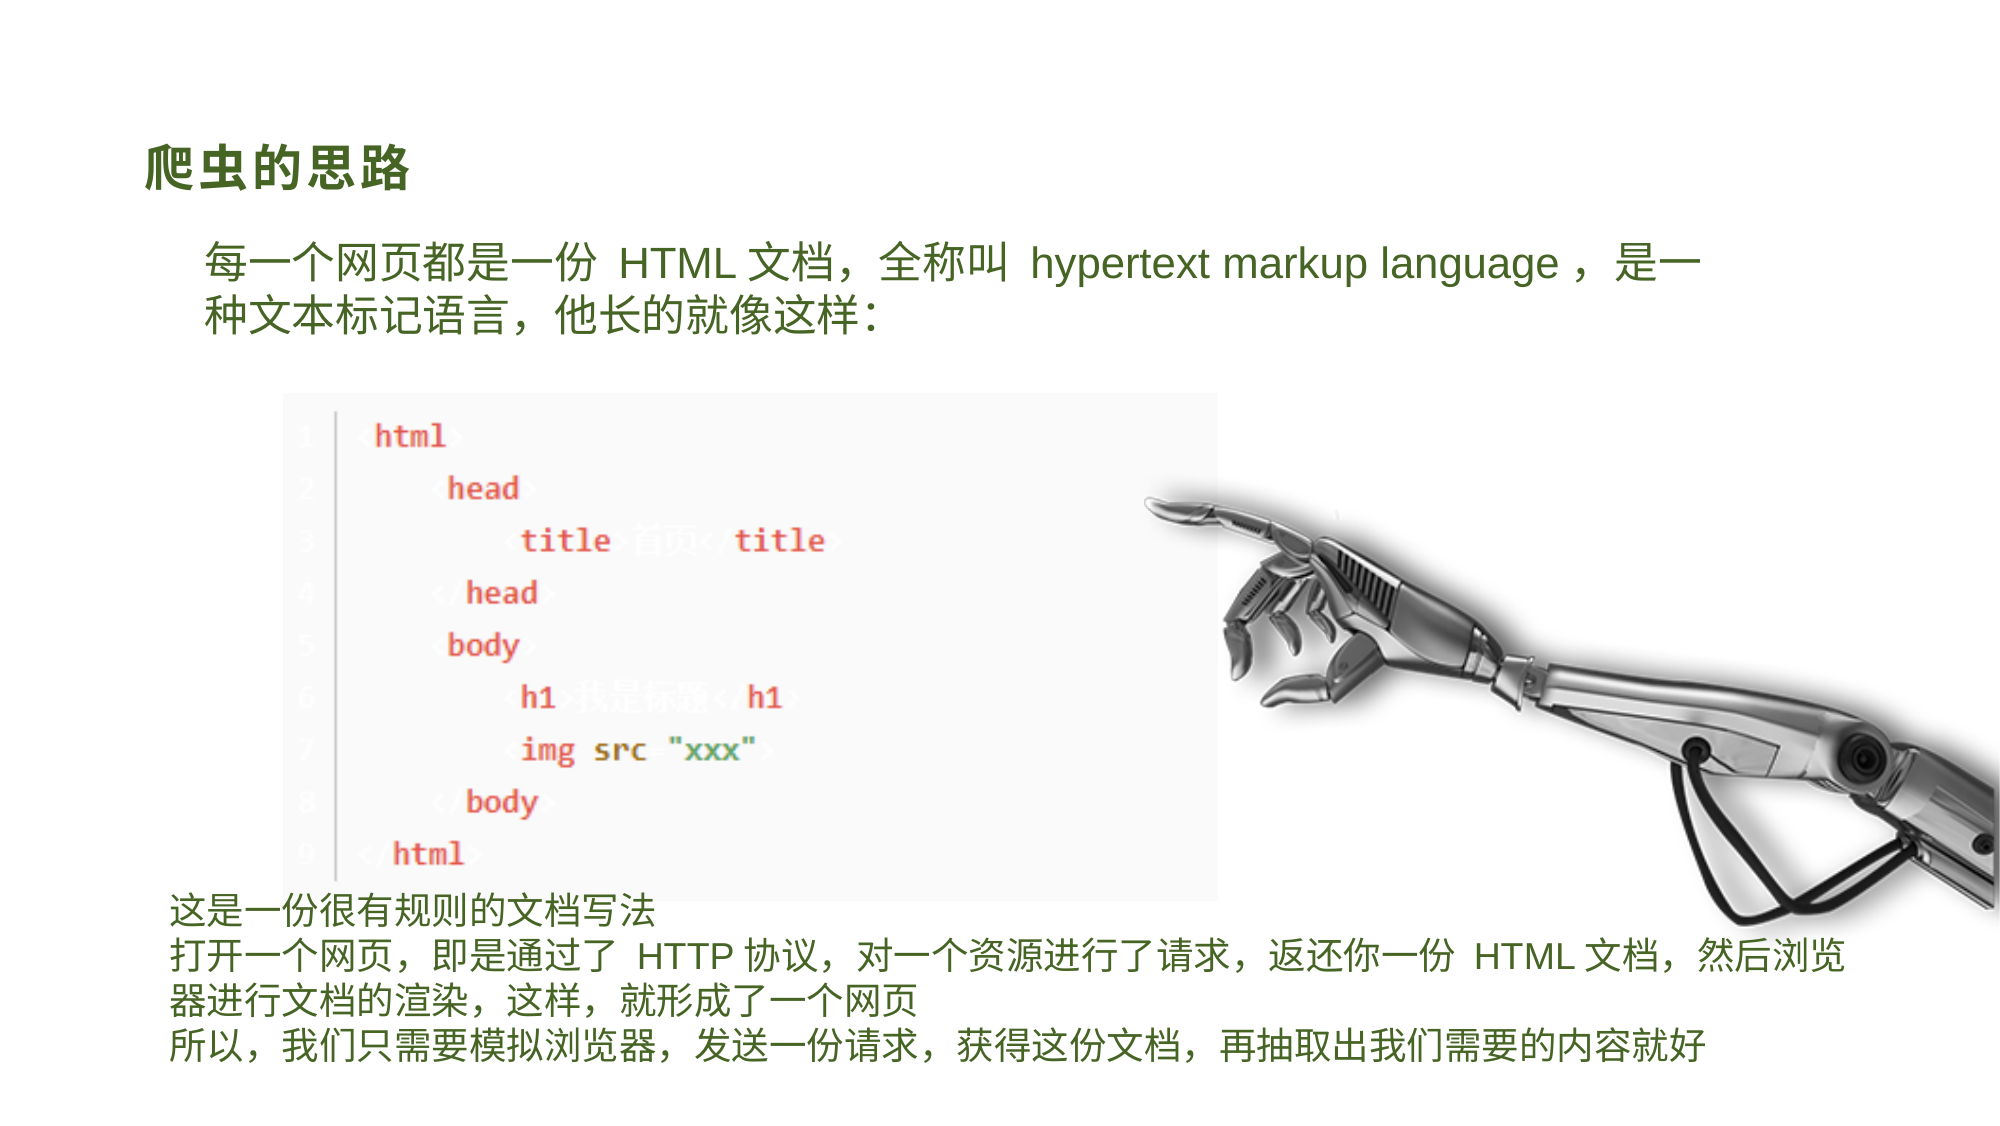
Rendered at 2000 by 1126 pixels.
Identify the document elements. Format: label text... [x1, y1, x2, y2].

text_box 这是一份很有规则的文档写法 打开一个网页，即是通过了 HTTP协议，对一个资源进行了请求，返还你一份 HTML文档，然后浏览器进行文档的渲染，这样，就形成了一个网页 所以，我们只需要模拟浏览器，发送一份请求，获得这份文档，再抽取出我们需要的内容就好 [154, 879, 1081, 1075]
title 爬虫的思路 [127, 130, 1908, 204]
picture [283, 227, 2000, 1126]
text_box 每一个网页都是一份 HTML文档，全称叫 hypertext markup language，是一种文本标记语言，他长的就像这样： [189, 227, 1081, 348]
